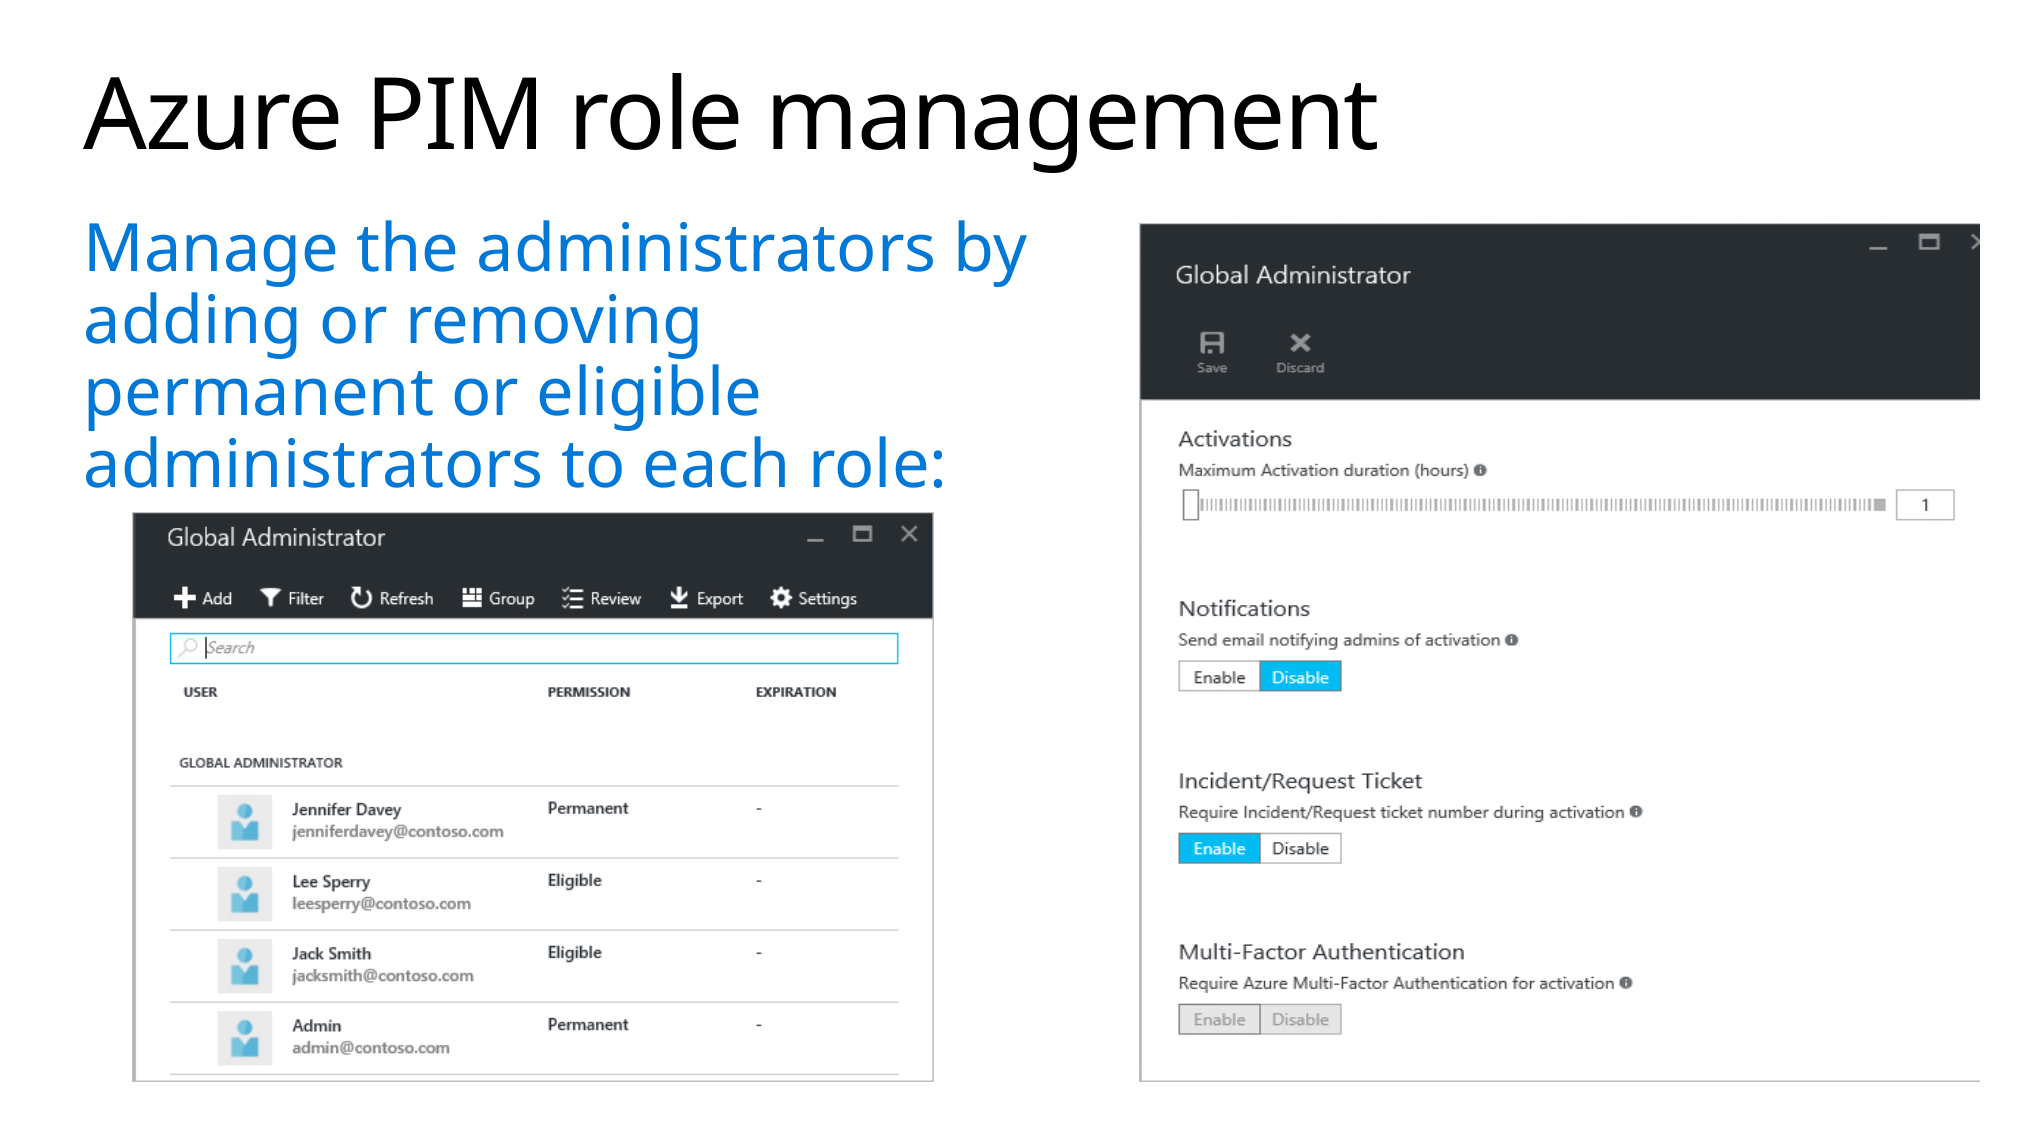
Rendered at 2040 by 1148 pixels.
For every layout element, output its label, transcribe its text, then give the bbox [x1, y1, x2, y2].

title Azure PIM role management [60, 48, 1980, 199]
list Manage the administrators by adding or removing permanent or eligible administrators to each role: [60, 198, 1095, 537]
picture [132, 511, 934, 1083]
picture [1139, 223, 1980, 1083]
